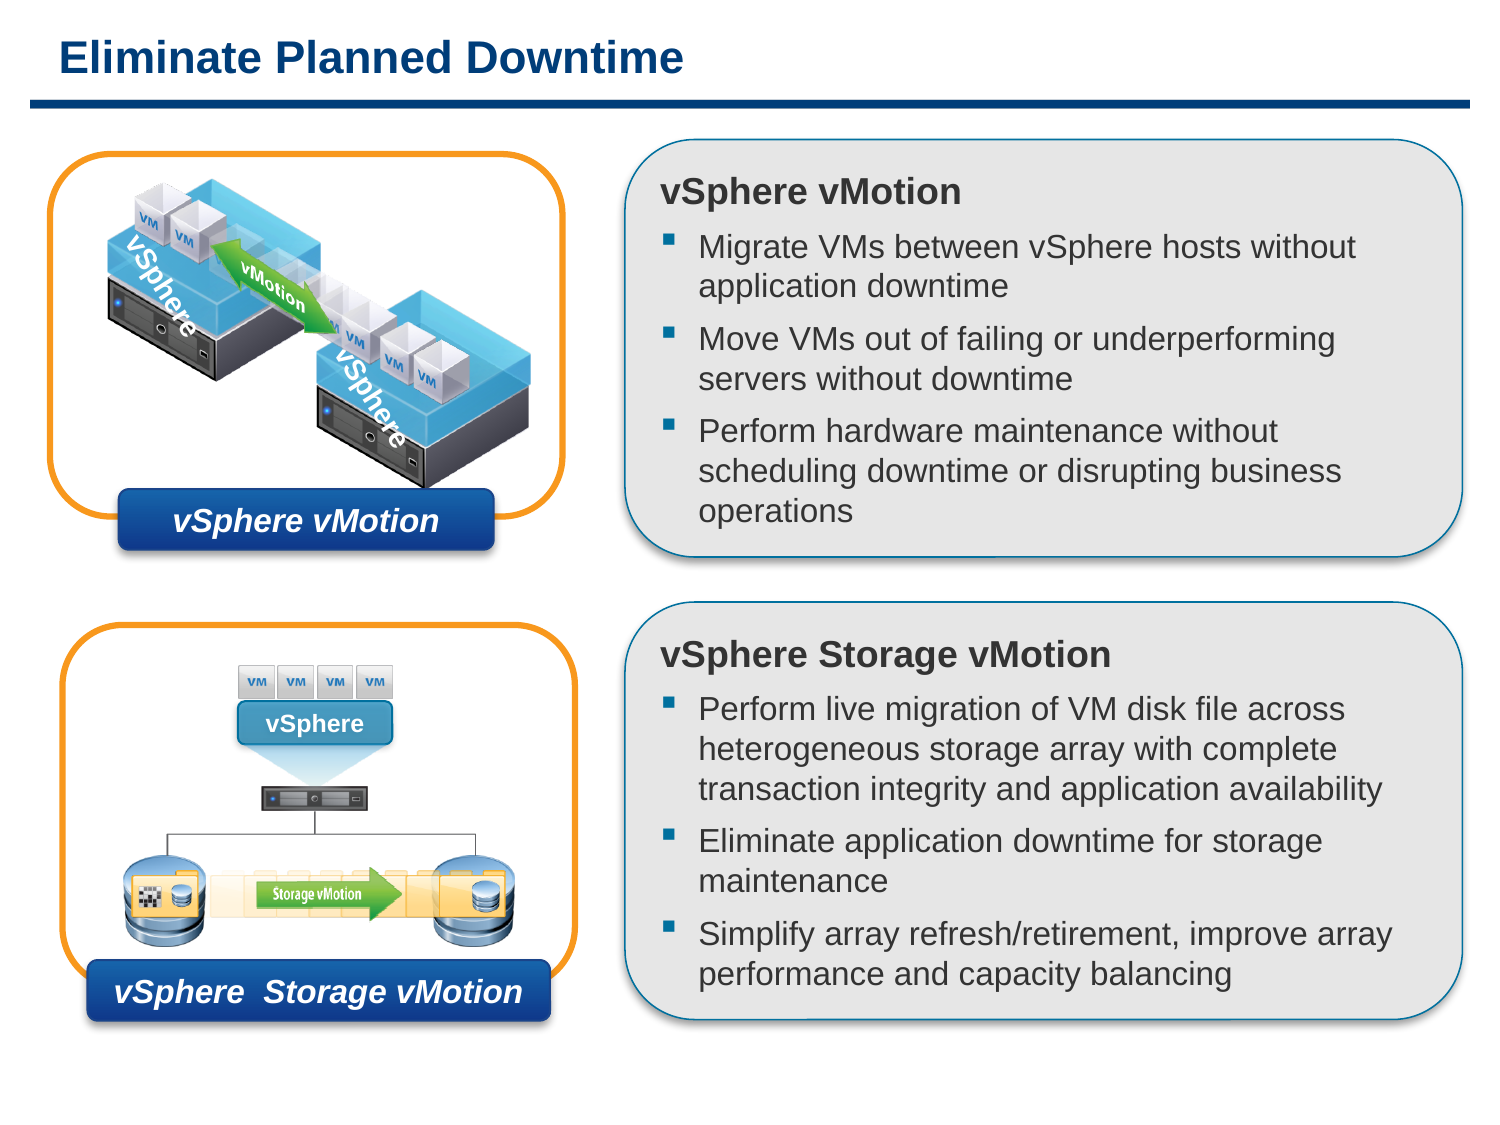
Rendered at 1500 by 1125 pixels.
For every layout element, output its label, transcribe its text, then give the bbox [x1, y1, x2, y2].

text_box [122, 665, 515, 947]
text_box vSphere Storage vMotion [86, 959, 551, 1022]
text_box [49, 154, 563, 517]
text_box vSphere vMotion [117, 498, 495, 551]
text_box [87, 178, 531, 490]
text_box Eliminate Planned Downtime [58, 28, 1452, 83]
text_box [62, 624, 575, 972]
text_box vSphere Storage vMotion Perform live migration of VM disk file across heterogeneous storage array with complete transaction integrity and application availability Eliminate application downtime for storage maintenance Simplify array refresh/retirement, improve array performance and capacity balancing [624, 602, 1463, 1020]
text_box vSphere vMotion Migrate VMs between vSphere hosts without application downtime Move VMs out of failing or underperforming servers without downtime Perform hardware maintenance without scheduling downtime or disrupting business operations [624, 139, 1463, 558]
